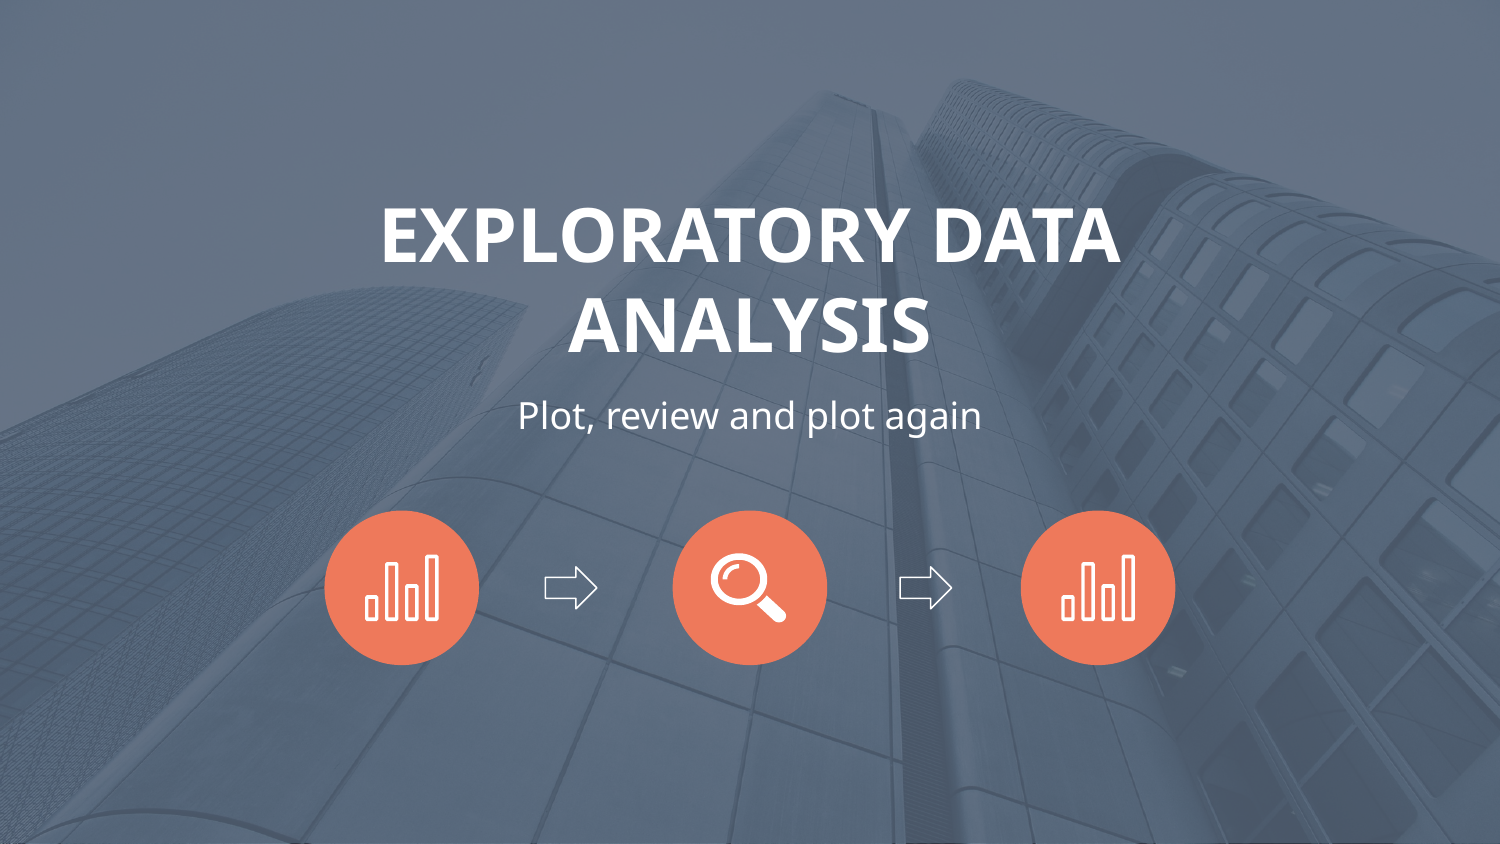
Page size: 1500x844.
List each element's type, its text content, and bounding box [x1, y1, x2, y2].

text_box [385, 562, 399, 622]
text_box [1081, 562, 1095, 622]
text_box [1101, 584, 1115, 622]
text_box [0, 0, 1500, 844]
text_box [545, 566, 597, 609]
text_box [365, 595, 379, 622]
text_box EXPLORATORY DATA ANALYSIS [288, 172, 1212, 379]
text_box [405, 584, 419, 622]
text_box Plot, review and plot again [420, 379, 1080, 467]
text_box [324, 510, 480, 666]
text_box [1020, 510, 1176, 666]
text_box [1061, 595, 1075, 622]
text_box [900, 566, 952, 609]
text_box [1121, 554, 1135, 622]
text_box [672, 510, 828, 666]
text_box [710, 552, 787, 623]
text_box [425, 554, 439, 622]
